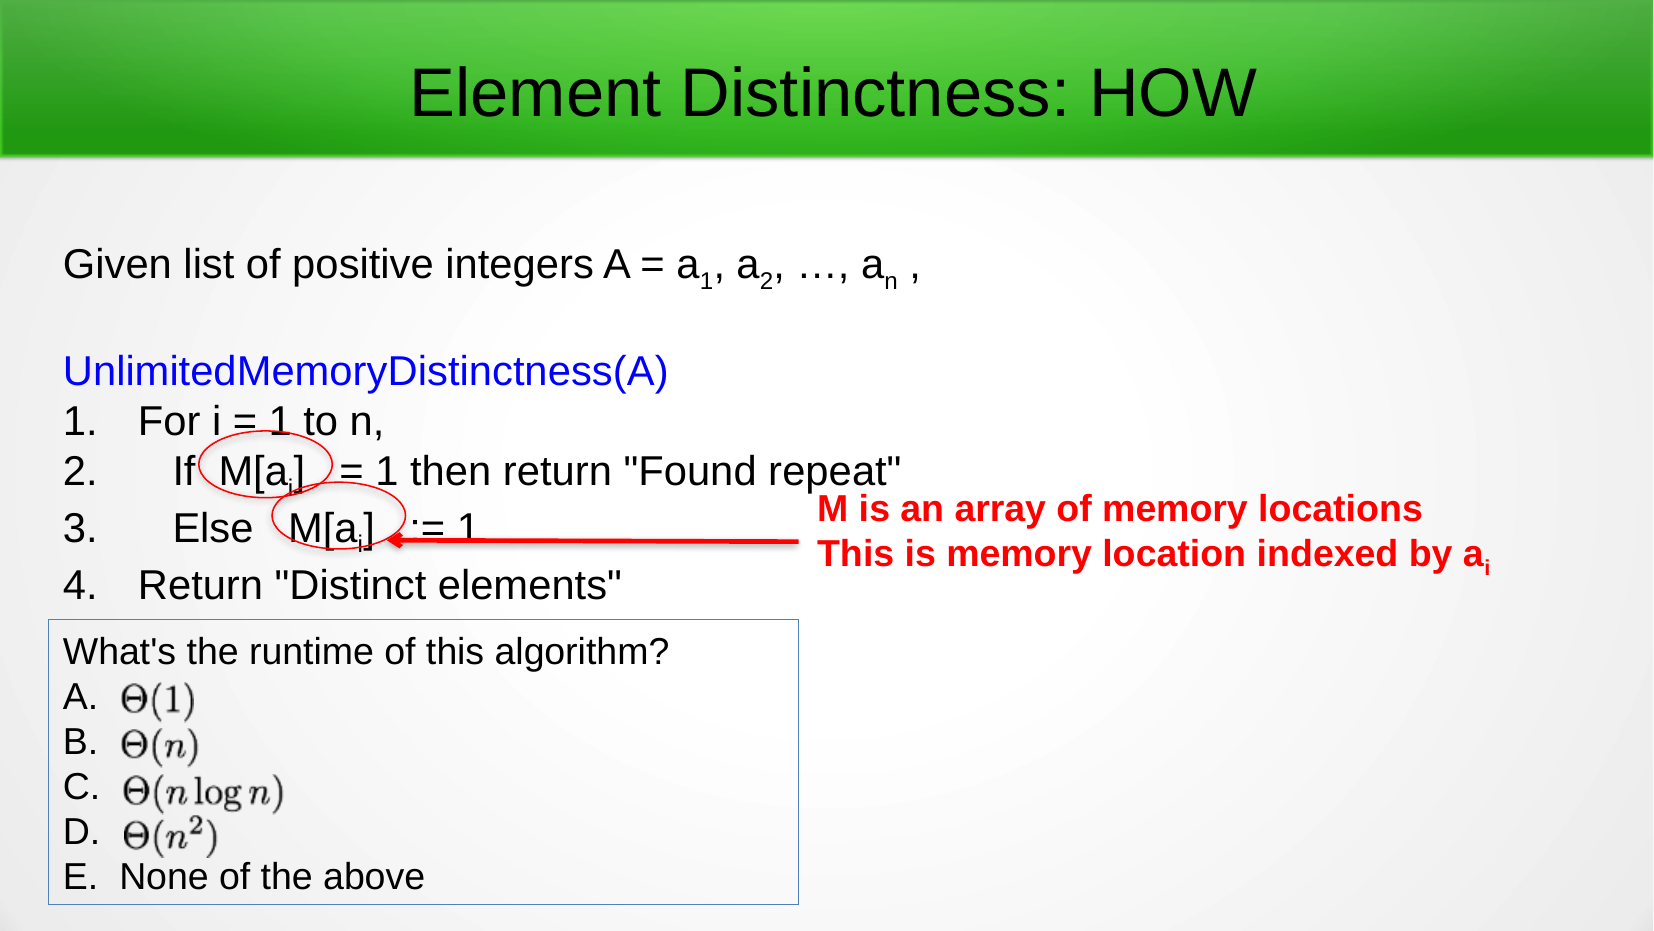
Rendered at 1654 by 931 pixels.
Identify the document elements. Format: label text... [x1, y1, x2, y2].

text_box [271, 481, 407, 550]
text_box [198, 430, 334, 499]
text_box Given list of positive integers A = a1, a2, …, an , UnlimitedMemoryDistinctness(A) For i = 1 to n, If M[ai] = 1 then return "Found repeat" Else M[ai] := 1 Return "Distinct elements" [48, 229, 1654, 665]
text_box Element Distinctness: HOW [48, 35, 1620, 142]
picture [0, 0, 1654, 931]
text_box M is an array of memory locations This is memory location indexed by ai [802, 476, 1506, 588]
picture [120, 682, 195, 723]
picture [123, 774, 284, 859]
picture [121, 727, 199, 768]
text_box What's the runtime of this algorithm? None of the above [48, 619, 799, 905]
